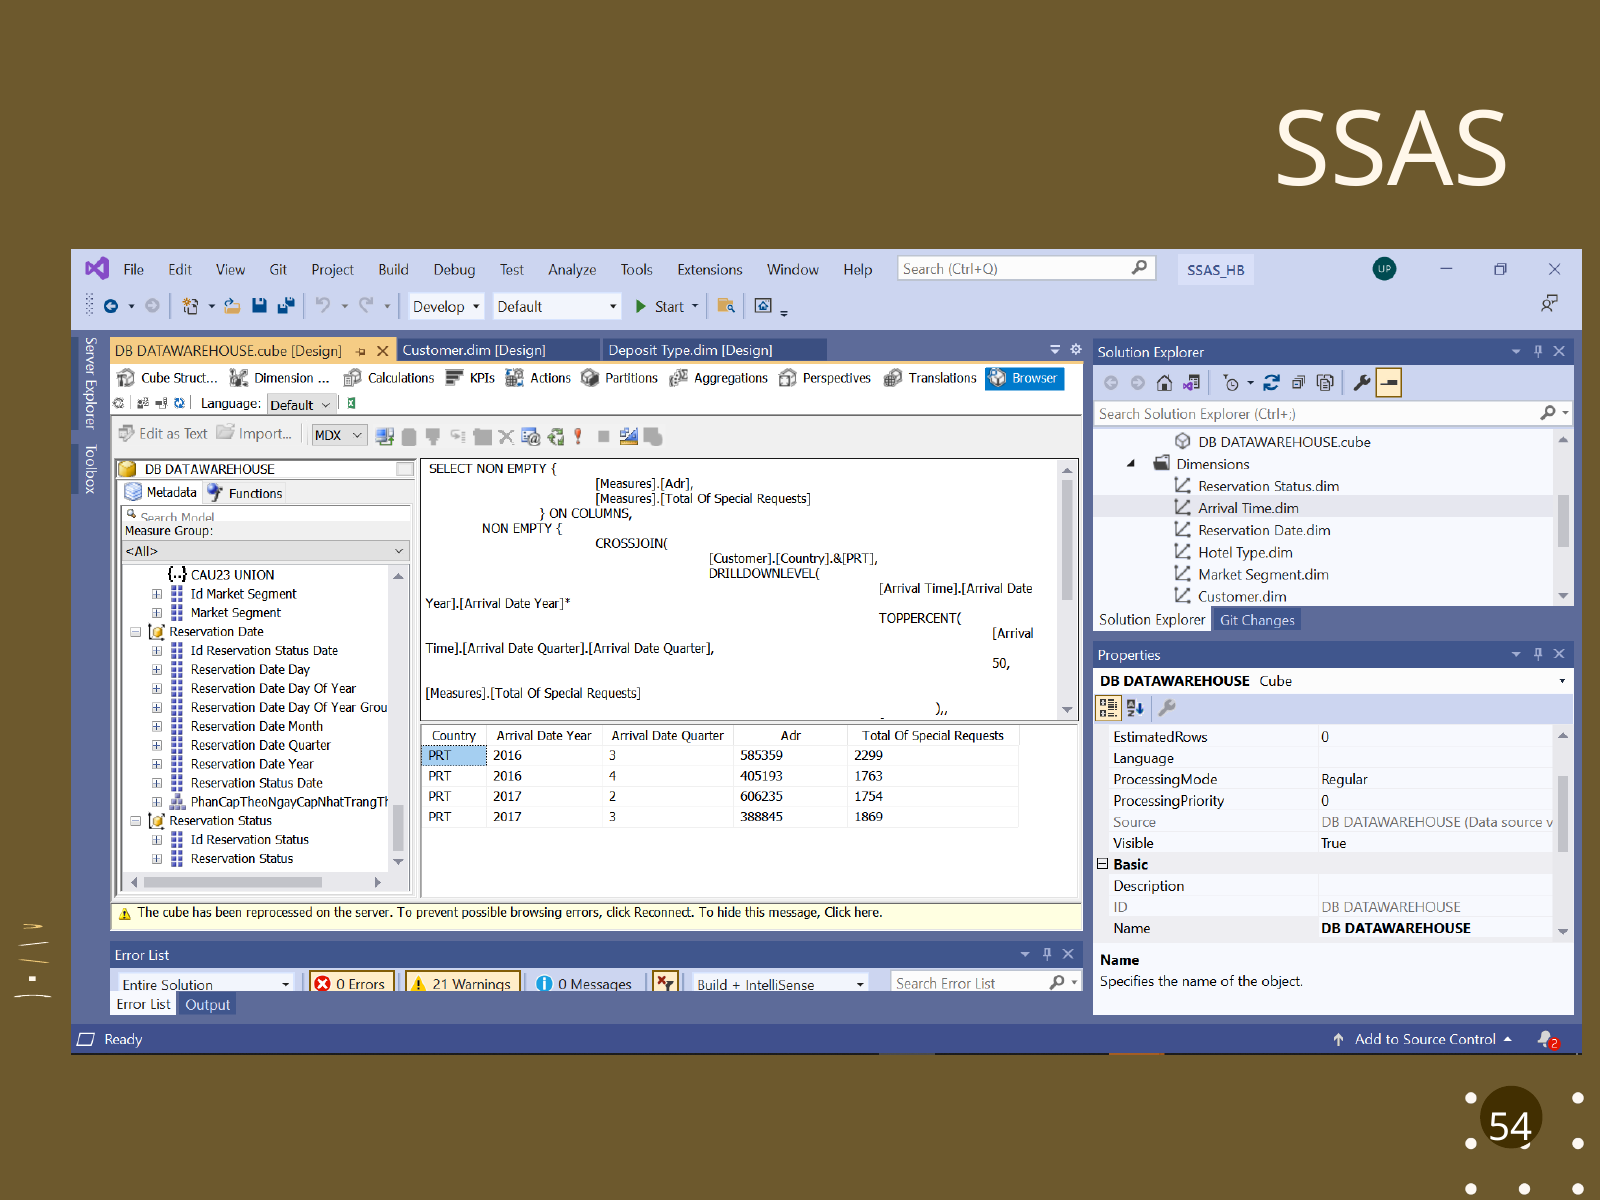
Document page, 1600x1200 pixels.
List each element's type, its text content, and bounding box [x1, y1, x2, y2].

picture [71, 249, 1582, 1055]
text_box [13, 923, 66, 999]
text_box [1479, 1085, 1543, 1149]
picture [1466, 1080, 1600, 1200]
text_box SSAS [429, 55, 1512, 206]
